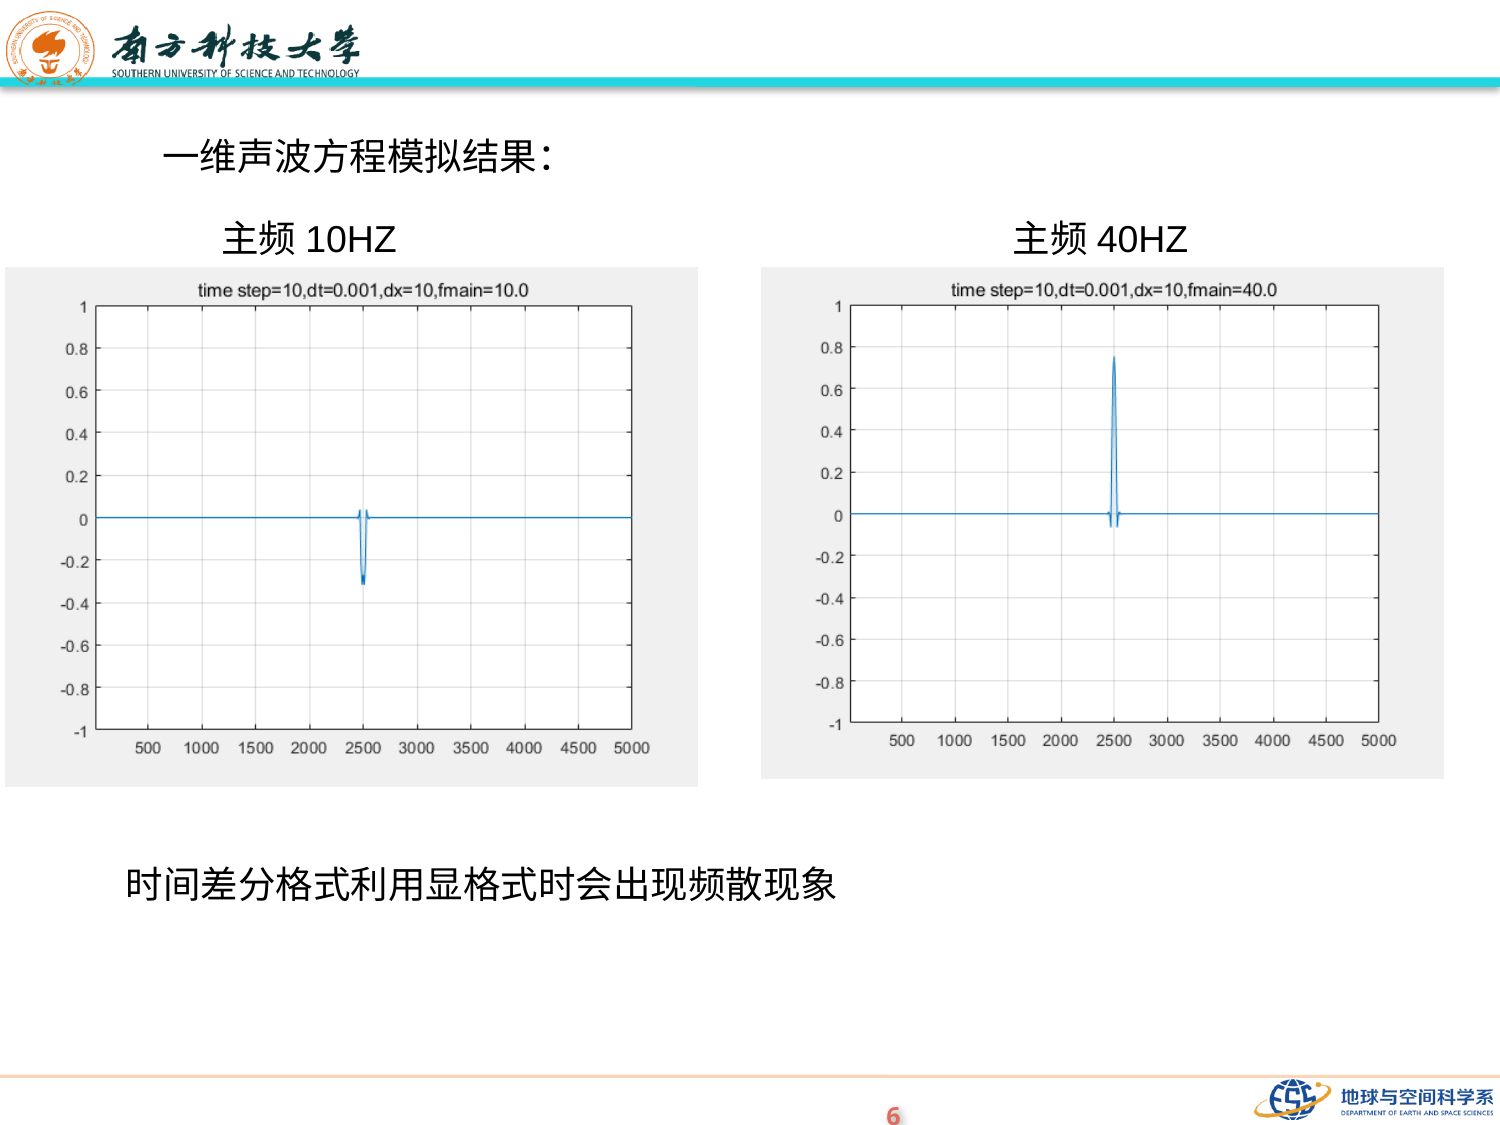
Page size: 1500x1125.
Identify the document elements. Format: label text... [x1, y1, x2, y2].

picture [1250, 1066, 1500, 1120]
text_box 一维声波方程模拟结果： [147, 125, 588, 186]
text_box 主频40HZ [998, 208, 1275, 265]
picture [761, 266, 1444, 779]
text_box 时间差分格式利用显格式时会出现频散现象 [110, 853, 1167, 914]
picture [5, 266, 699, 787]
picture [0, 0, 399, 85]
text_box 主频10HZ [206, 208, 619, 265]
